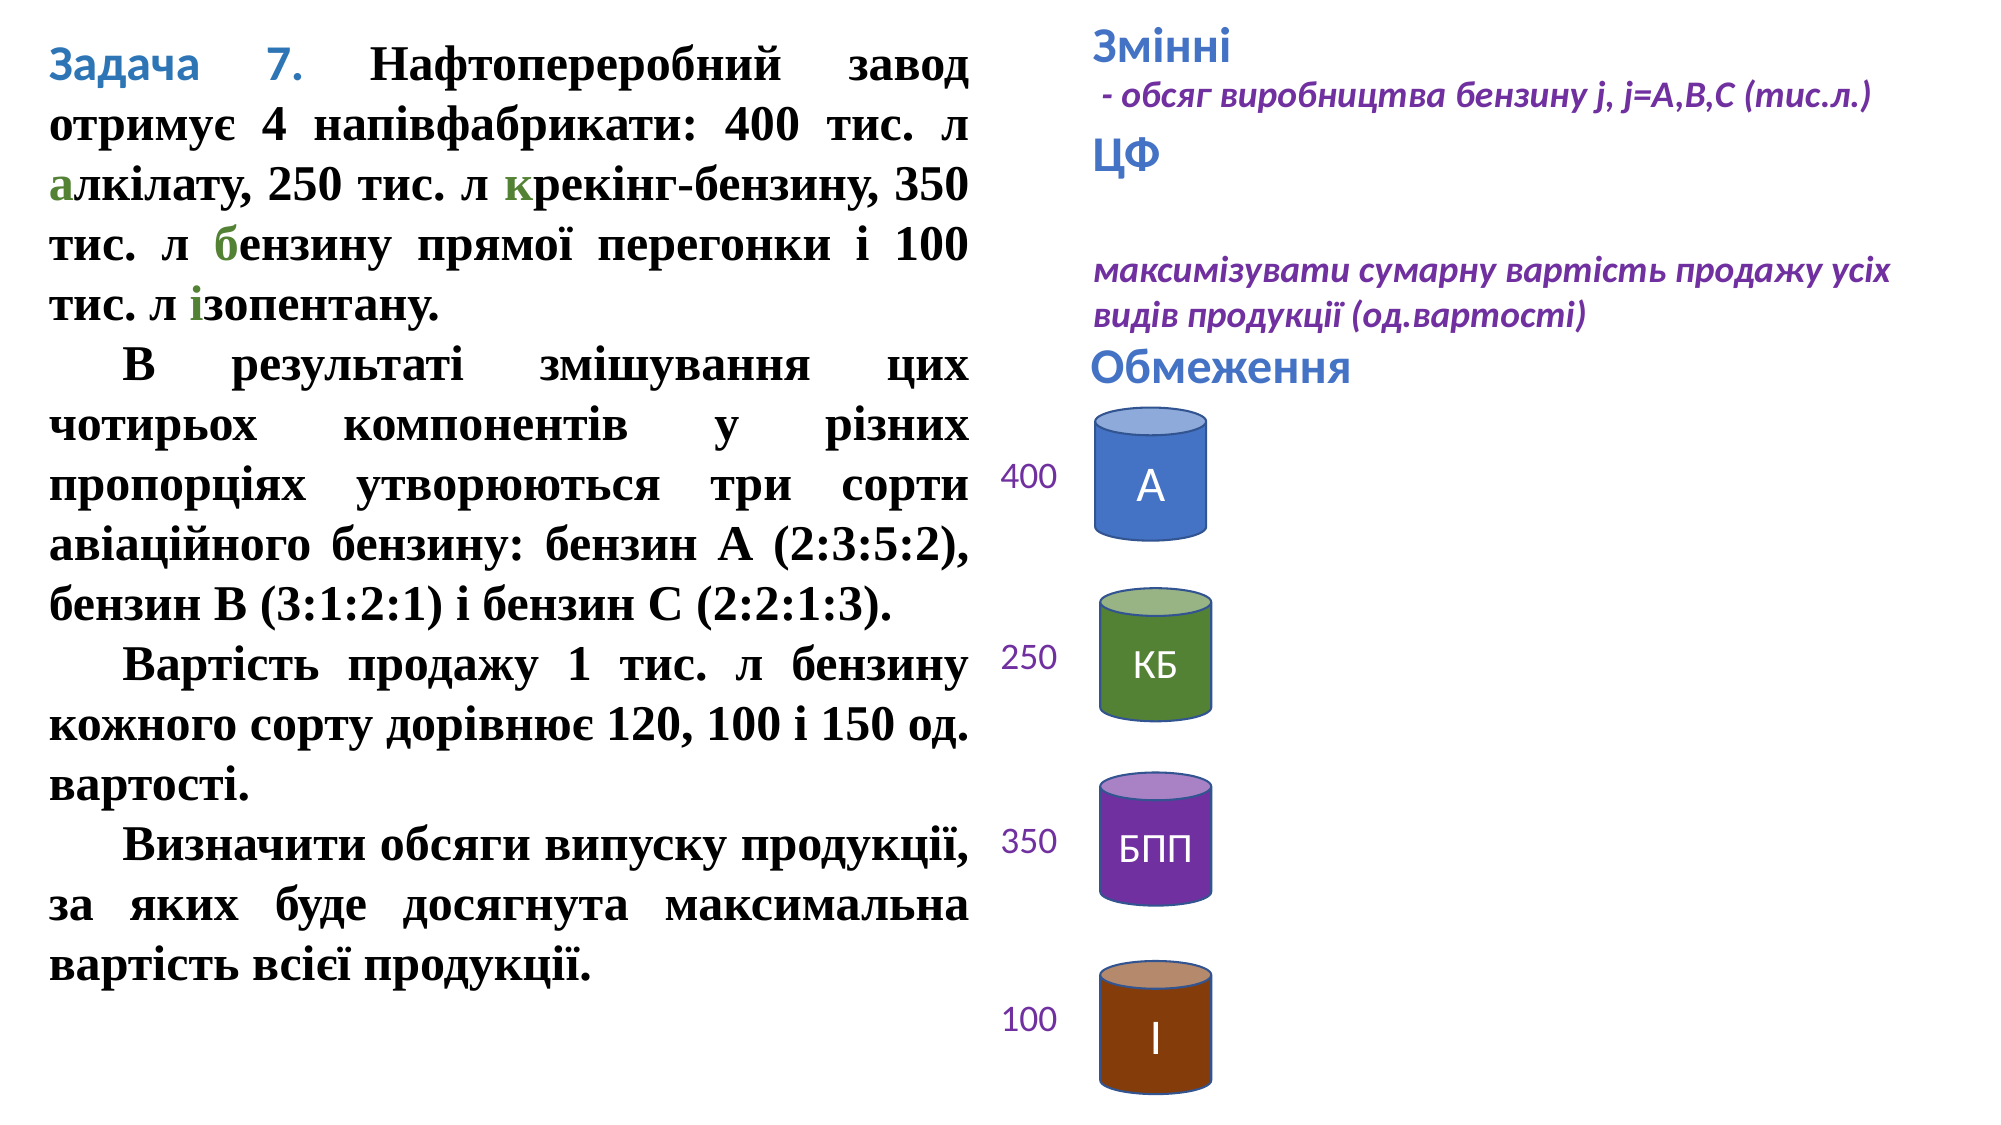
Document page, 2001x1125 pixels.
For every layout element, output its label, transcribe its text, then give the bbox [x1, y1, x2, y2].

text_box Змінні [1077, 5, 1285, 80]
text_box БПП [1099, 771, 1213, 907]
text_box І [1099, 959, 1213, 1096]
text_box ЦФ [1077, 113, 1285, 189]
text_box Обмеження [1075, 326, 1494, 401]
text_box 100 [985, 986, 1077, 1047]
text_box Задача 7. Нафтопереробний завод отримує 4 напівфабрикати: 400 тис. л алкілату, 250 тис. л крекінг-бензину, 350 тис. л бензину прямої перегонки і 100 тис. л ізопентану. В результаті змішування цих чотирьох компонентів у різних пропорціях утворюються три сорти авіаційного бензину: бензин А (2:3:5:2), бензин В (3:1:2:1) і бензин С (2:2:1:3). Вартість продажу 1 тис. л бензину кожного сорту дорівнює 120, 100 і 150 од. вартості. Визначити обсяги випуску продукції, за яких буде досягнута максимальна вартість всієї продукції. [33, 23, 985, 999]
text_box КБ [1099, 587, 1213, 723]
text_box 250 [985, 624, 1077, 685]
text_box А [1094, 406, 1208, 542]
text_box 400 [985, 443, 1077, 504]
text_box 350 [985, 808, 1077, 869]
